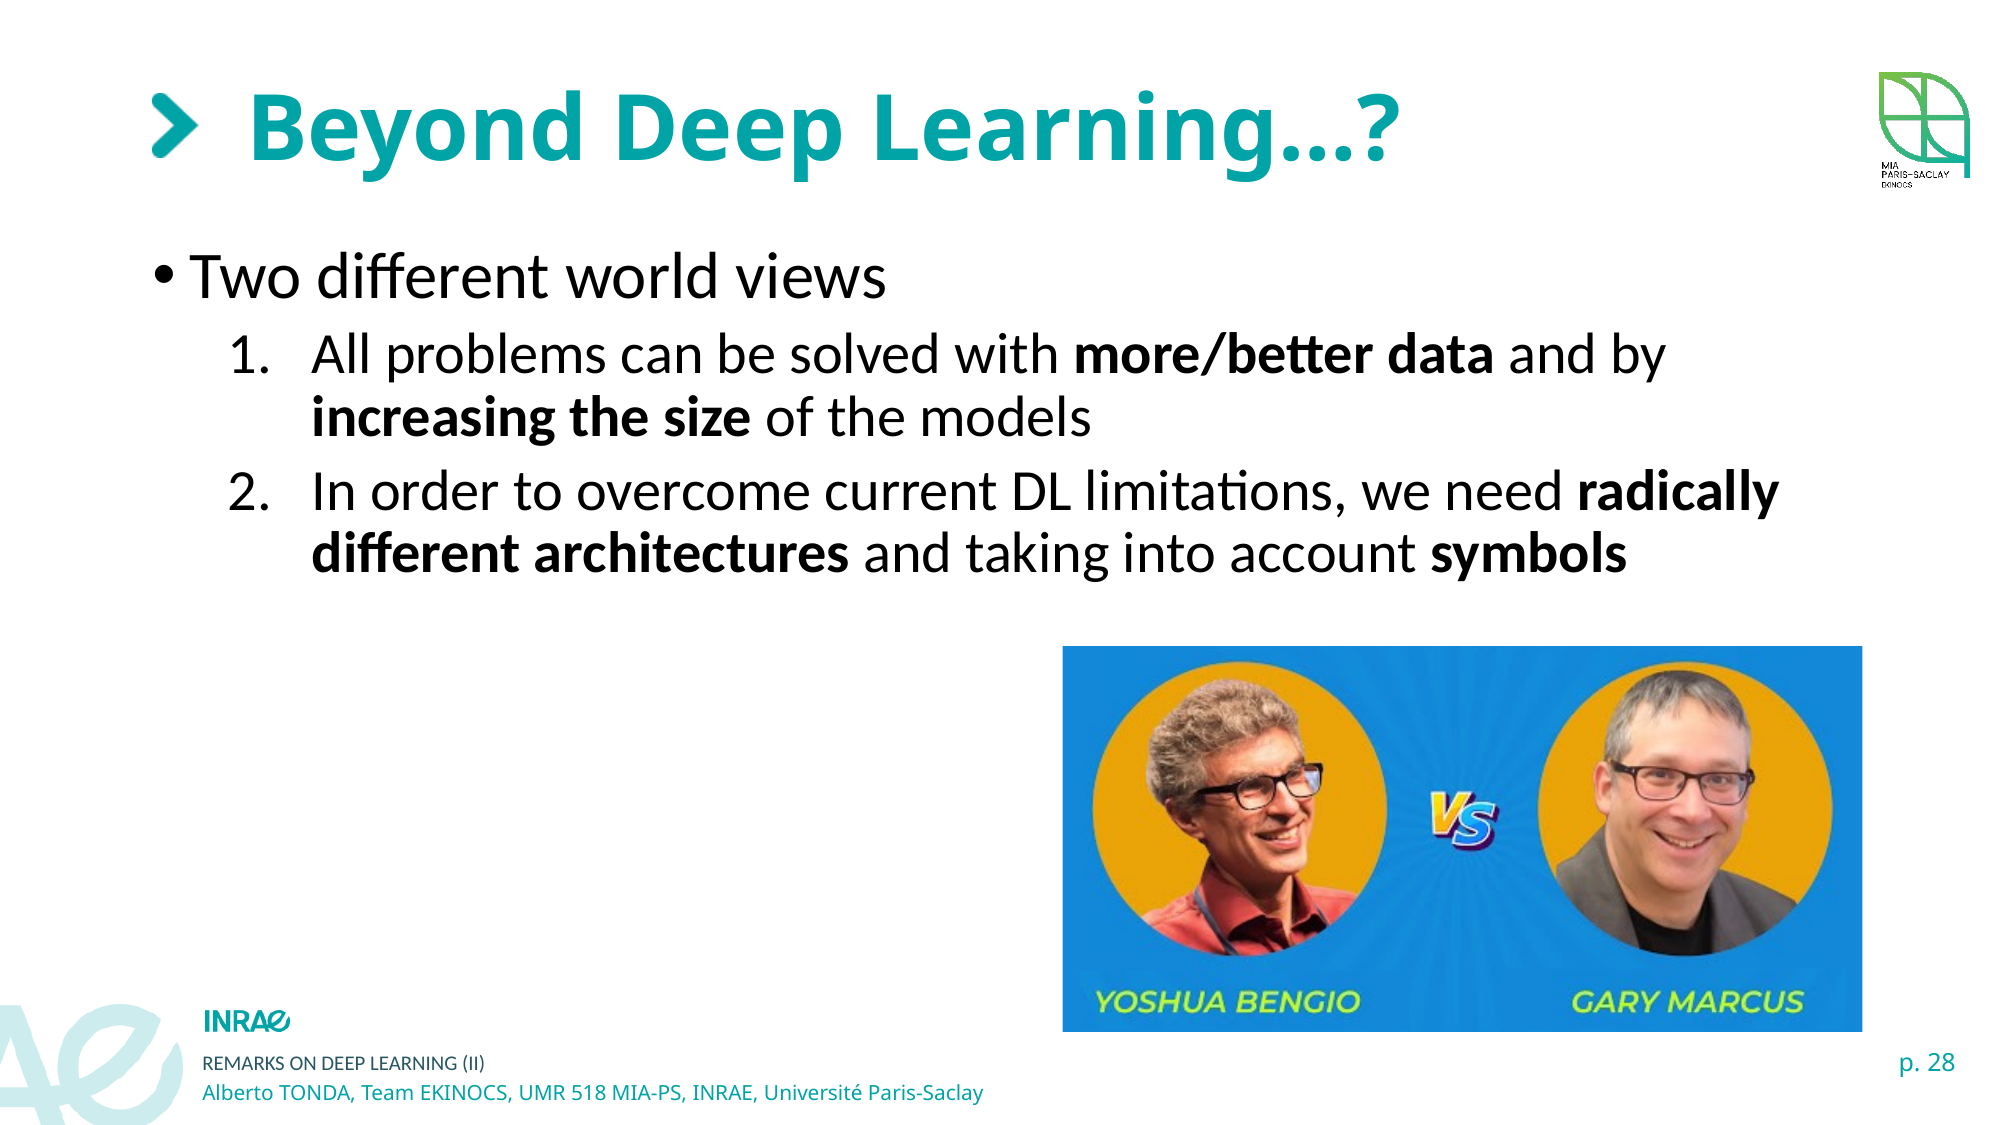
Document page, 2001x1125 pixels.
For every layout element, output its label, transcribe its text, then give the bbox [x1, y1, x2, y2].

picture [0, 996, 329, 1125]
title Beyond Deep Learning…? [137, 59, 1863, 203]
picture [1062, 646, 1863, 1032]
picture [152, 93, 200, 158]
picture [324, 1058, 329, 1069]
list Two different world views All problems can be solved with more/better data and by increasing the size of the models In order to overcome current DL limitations, we need radically different architectures and taking into account symbols [137, 233, 1863, 1001]
picture [1862, 54, 1986, 205]
